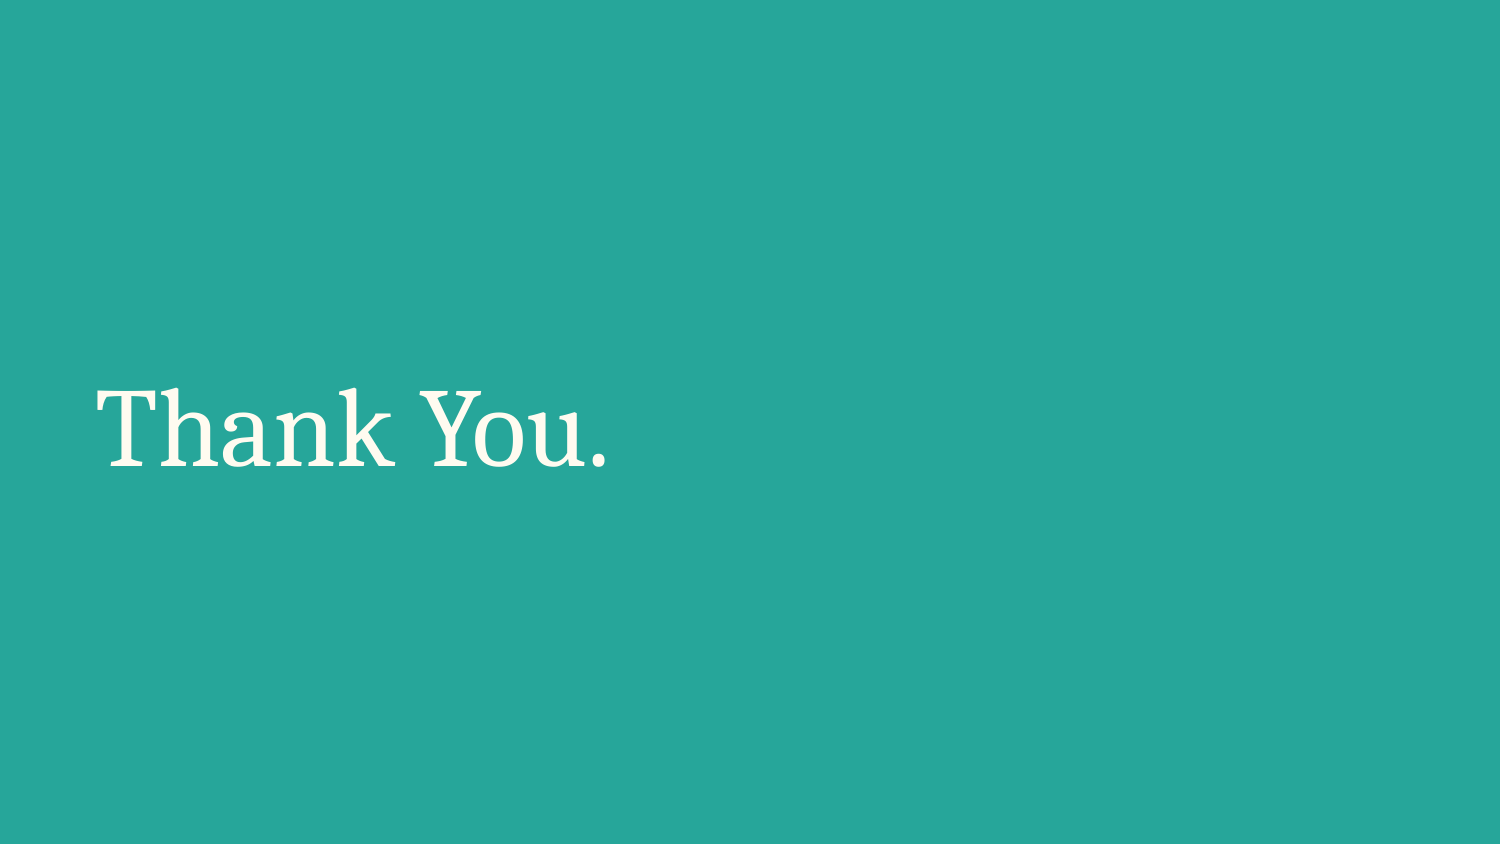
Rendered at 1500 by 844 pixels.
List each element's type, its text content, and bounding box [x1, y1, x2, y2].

title Thank You. [80, 86, 1000, 758]
